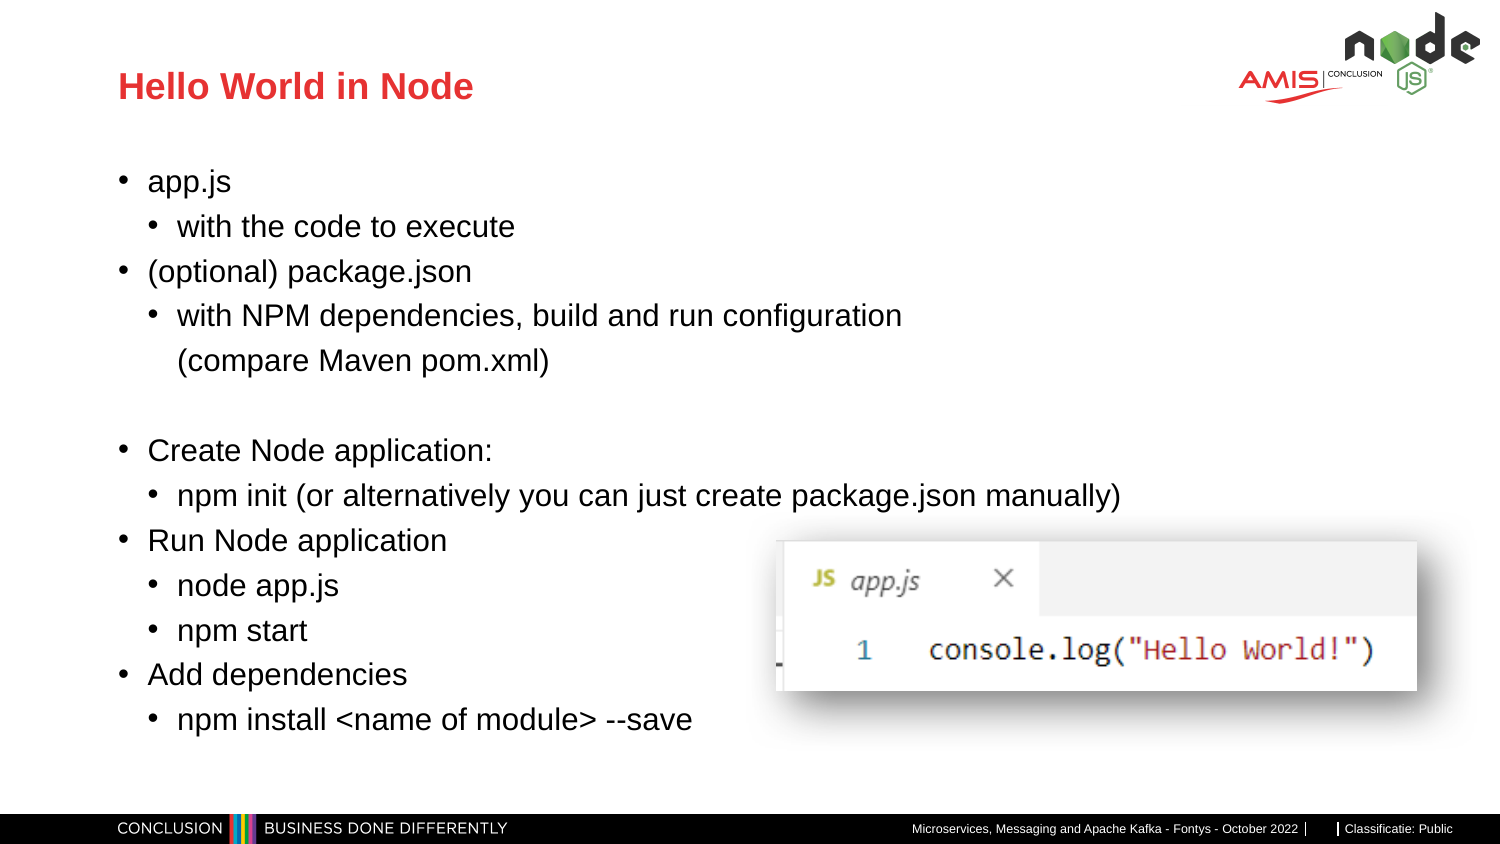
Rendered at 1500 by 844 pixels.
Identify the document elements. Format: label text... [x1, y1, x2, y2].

title Hello World in Node [118, 47, 1205, 130]
picture [0, 814, 236, 844]
list app.js with the code to execute (optional) package.json with NPM dependencies, build and run configuration (compare Maven pom.xml) Create Node application: npm init (or alternatively you can just create package.json manually) Run Node application node app.js npm start Add dependencies npm install <name of module> --save [118, 153, 1205, 774]
picture [776, 540, 1417, 691]
picture [1205, 12, 1480, 106]
footer Microservices, Messaging and Apache Kafka - Fontys - October 2022 [814, 820, 1299, 839]
picture [239, 814, 1500, 844]
